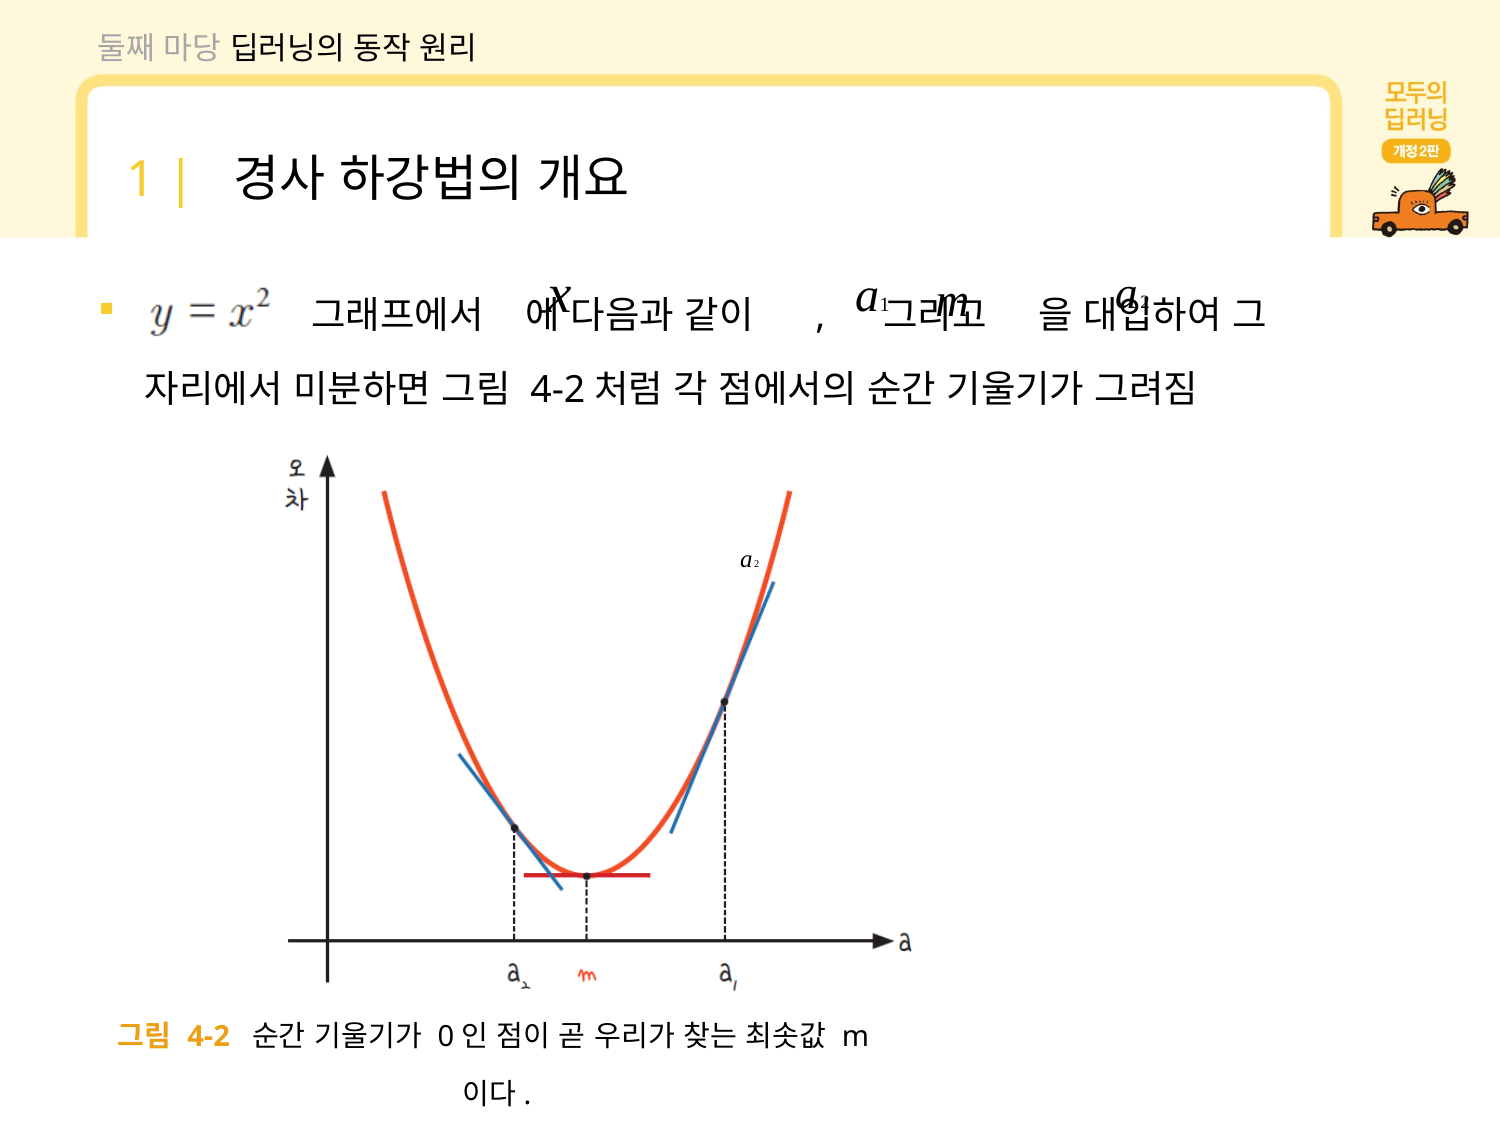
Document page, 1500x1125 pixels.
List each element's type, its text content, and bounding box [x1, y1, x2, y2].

picture [0, 0, 1500, 1125]
text_box 둘째 마당 딥러닝의 동작 원리 [82, 0, 1133, 74]
text_box 1 | 경사 하강법의 개요 [111, 99, 1309, 214]
text_box 그림 4-2 순간 기울기가 0인 점이 곧 우리가 찾는 최솟값 m이다. [98, 987, 896, 1118]
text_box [83, 254, 1345, 574]
